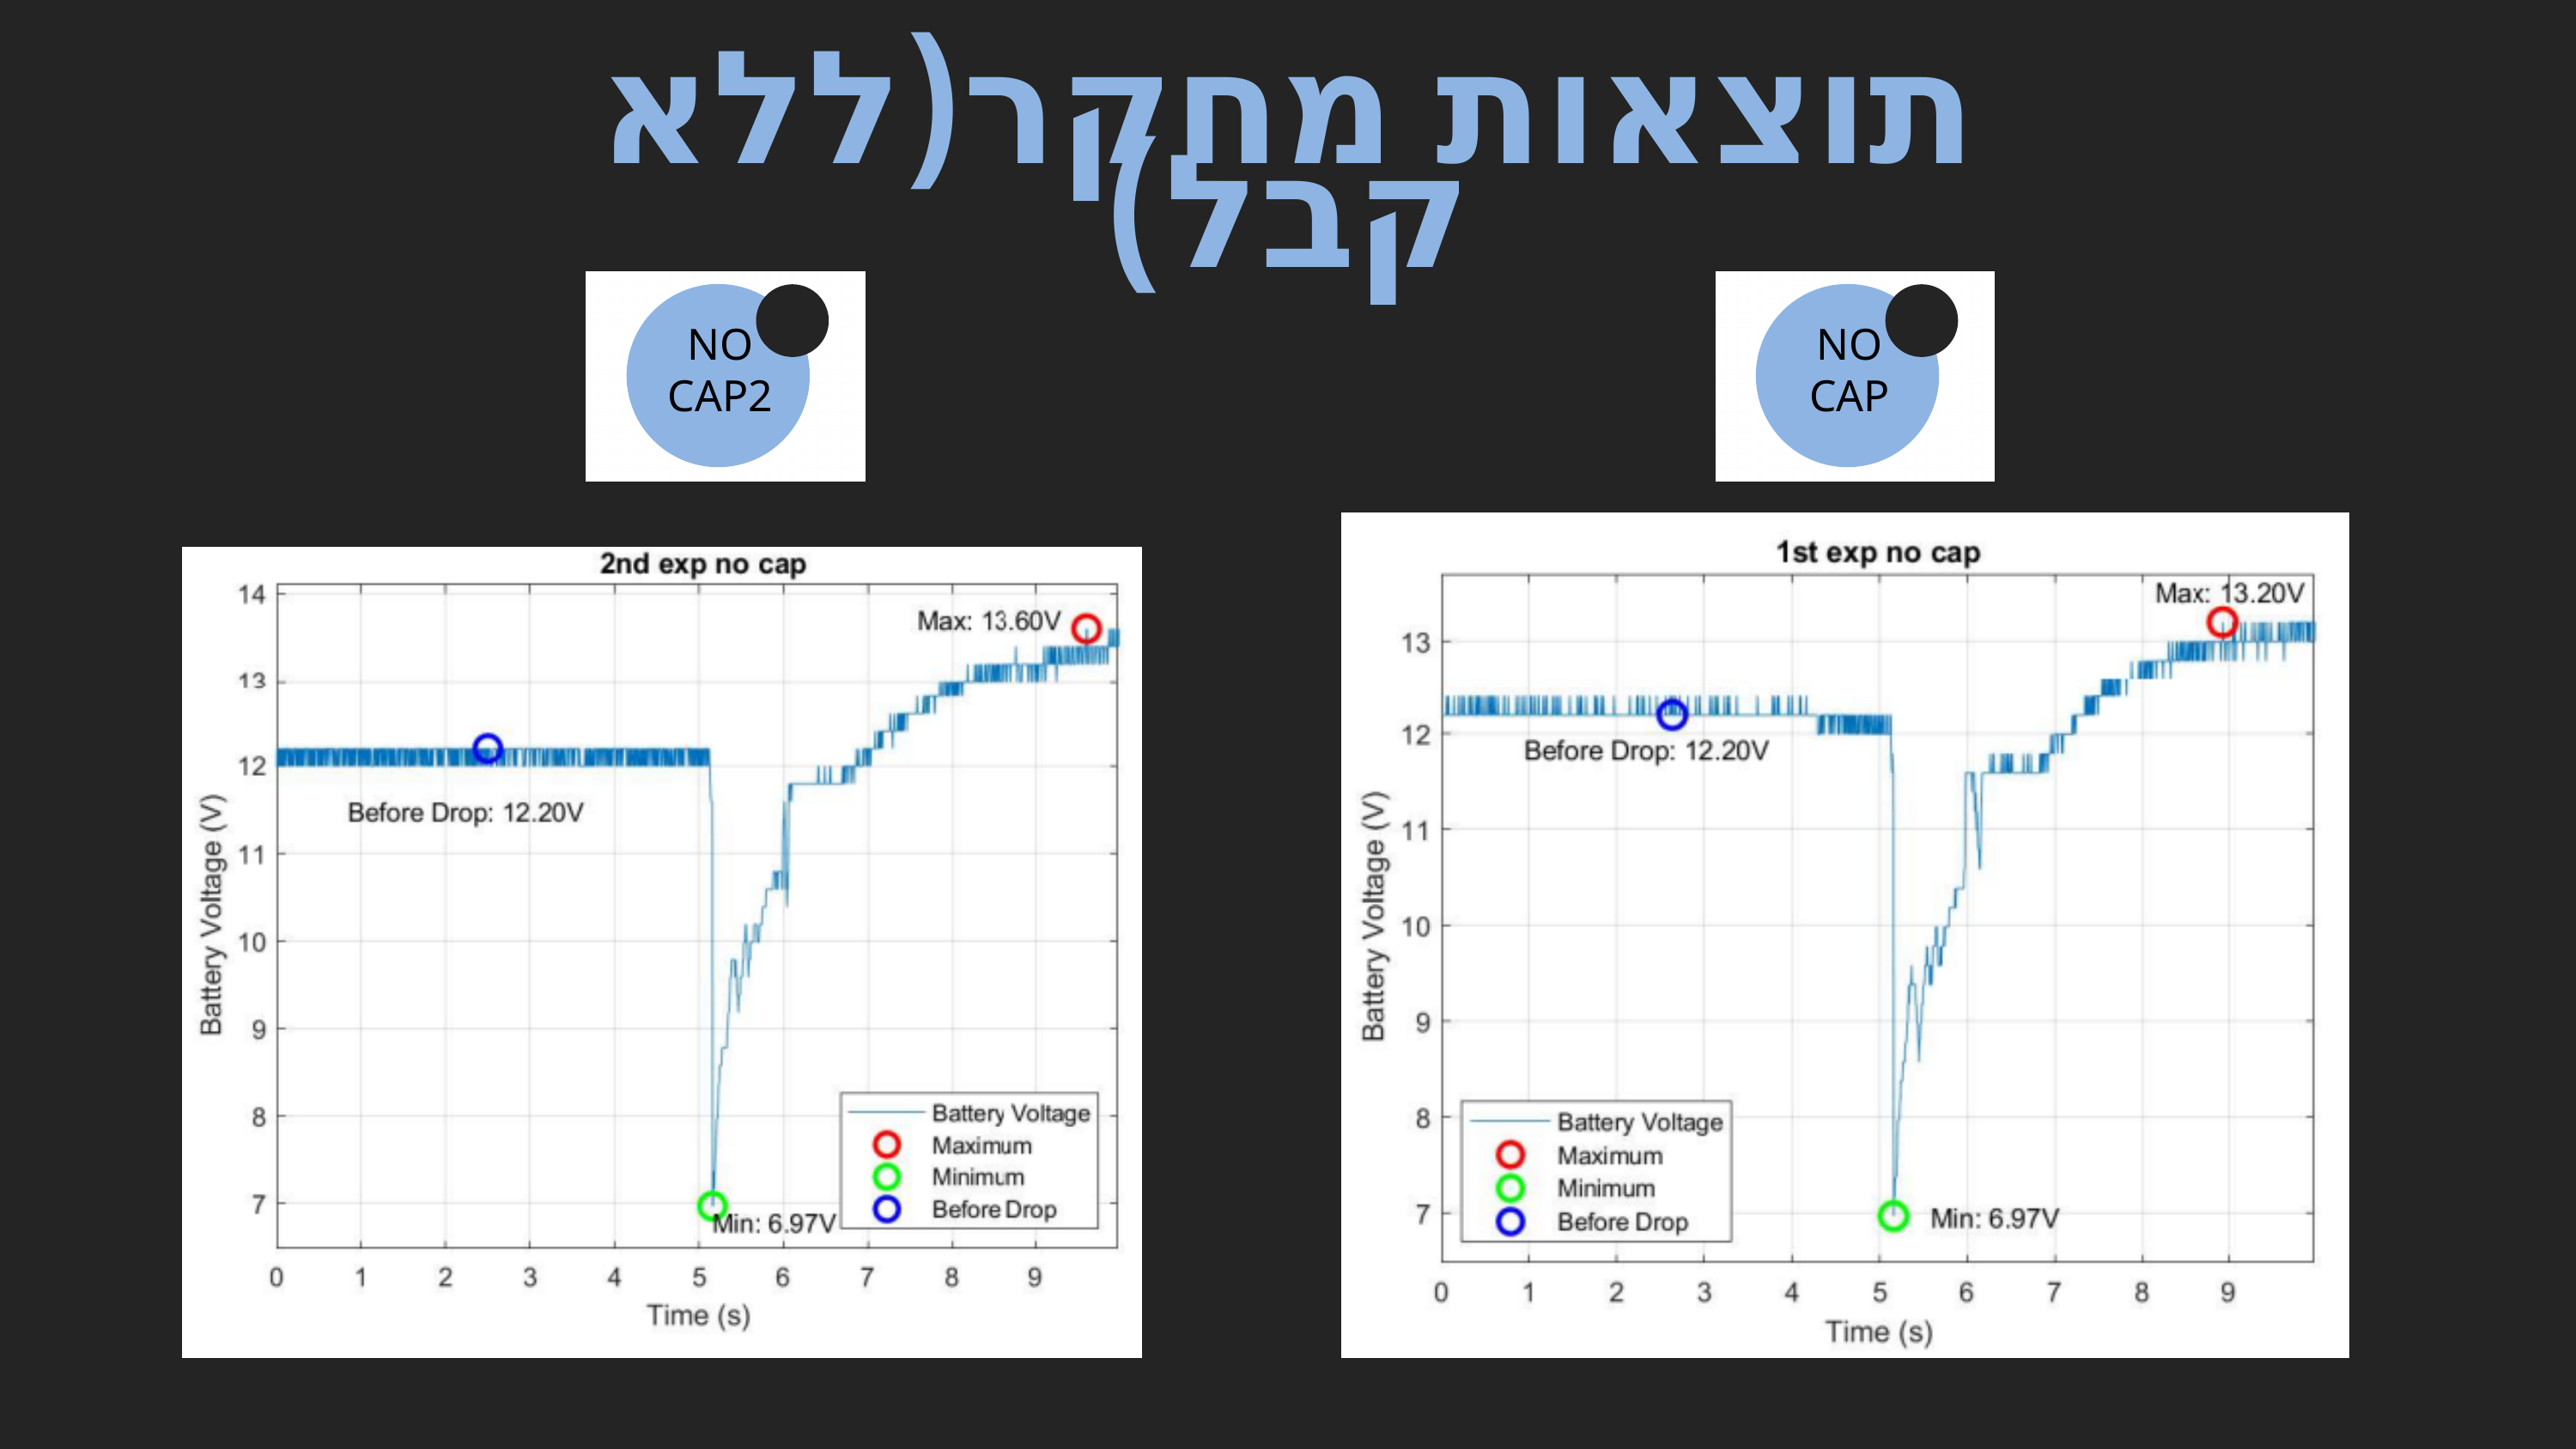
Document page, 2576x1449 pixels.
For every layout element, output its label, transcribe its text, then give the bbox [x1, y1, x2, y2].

text_box תוצאות מחקר(ללא קבל) [446, 91, 2129, 299]
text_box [626, 283, 811, 468]
picture [1341, 512, 2349, 1358]
picture [586, 271, 866, 482]
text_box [756, 283, 829, 358]
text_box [1885, 283, 1959, 358]
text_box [1755, 283, 1940, 468]
picture [1715, 271, 1996, 482]
picture [182, 547, 1142, 1358]
